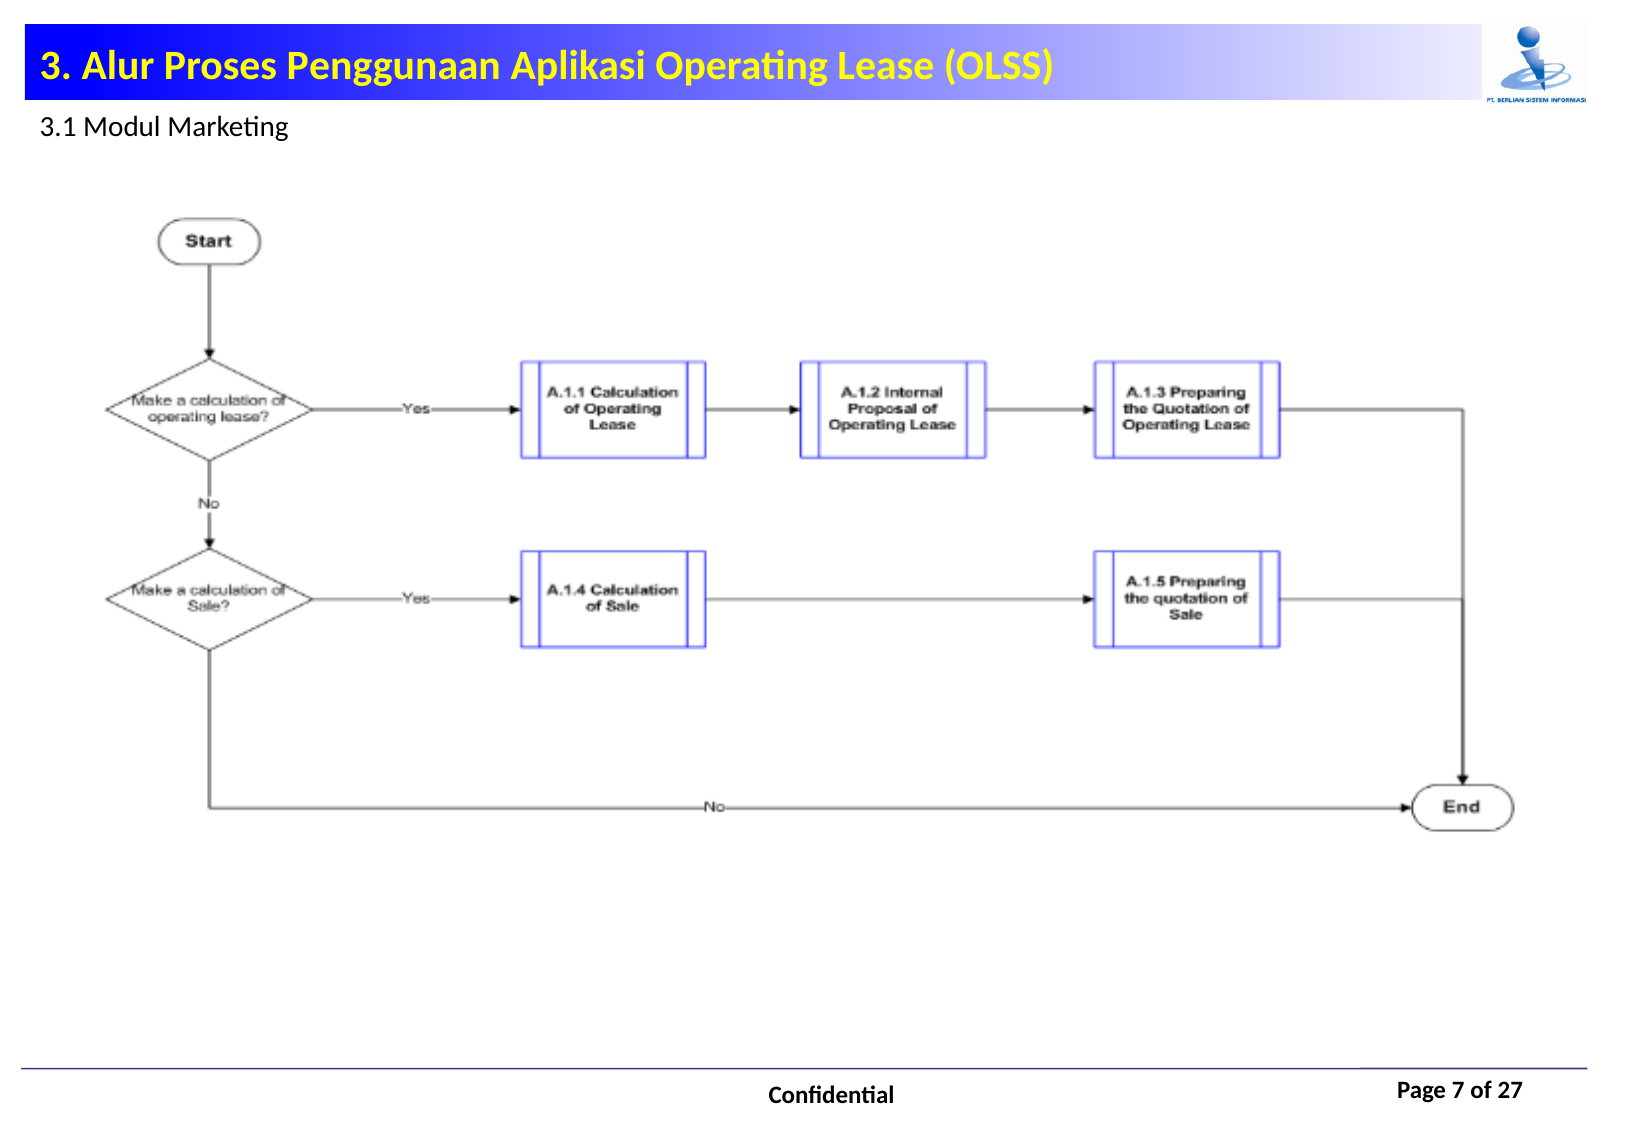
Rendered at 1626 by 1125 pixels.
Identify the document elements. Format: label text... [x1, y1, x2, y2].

picture [99, 212, 1517, 838]
text_box 3. Alur Proses Penggunaan Aplikasi Operating Lease (OLSS) [24, 24, 1088, 99]
picture [1482, 22, 1590, 105]
text_box 3.1 Modul Marketing [24, 99, 1525, 150]
